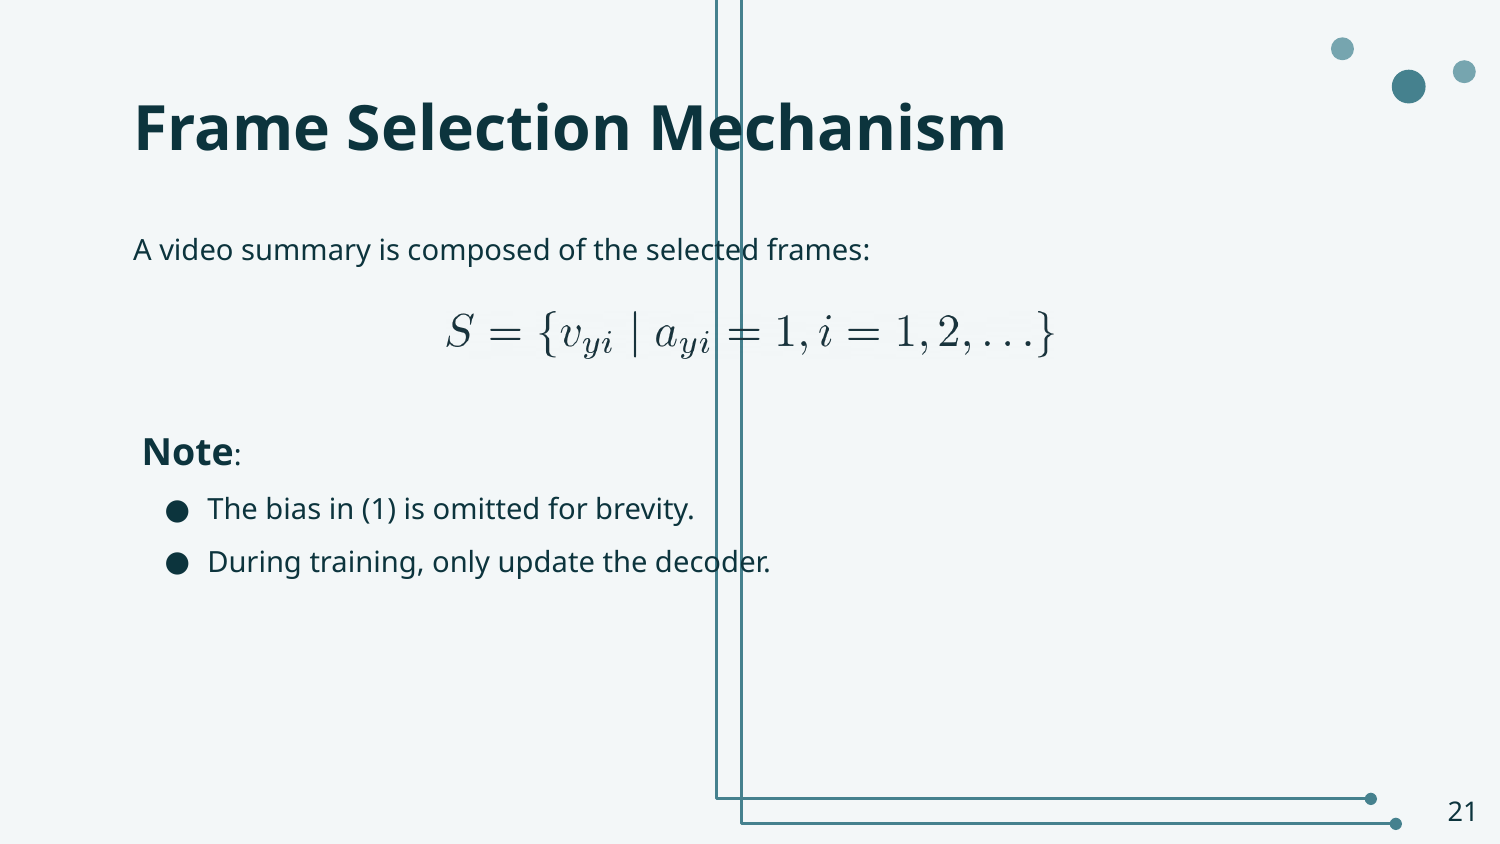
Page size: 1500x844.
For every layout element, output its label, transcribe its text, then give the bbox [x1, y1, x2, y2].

title Frame Selection Mechanism [118, 72, 1382, 167]
slide_number 21 [1403, 779, 1494, 844]
text_box Note: The bias in (1) is omitted for brevity. During training, only update the decoder. [126, 390, 1314, 593]
text_box A video summary is composed of the selected frames: [118, 198, 1306, 281]
picture [446, 311, 1054, 359]
